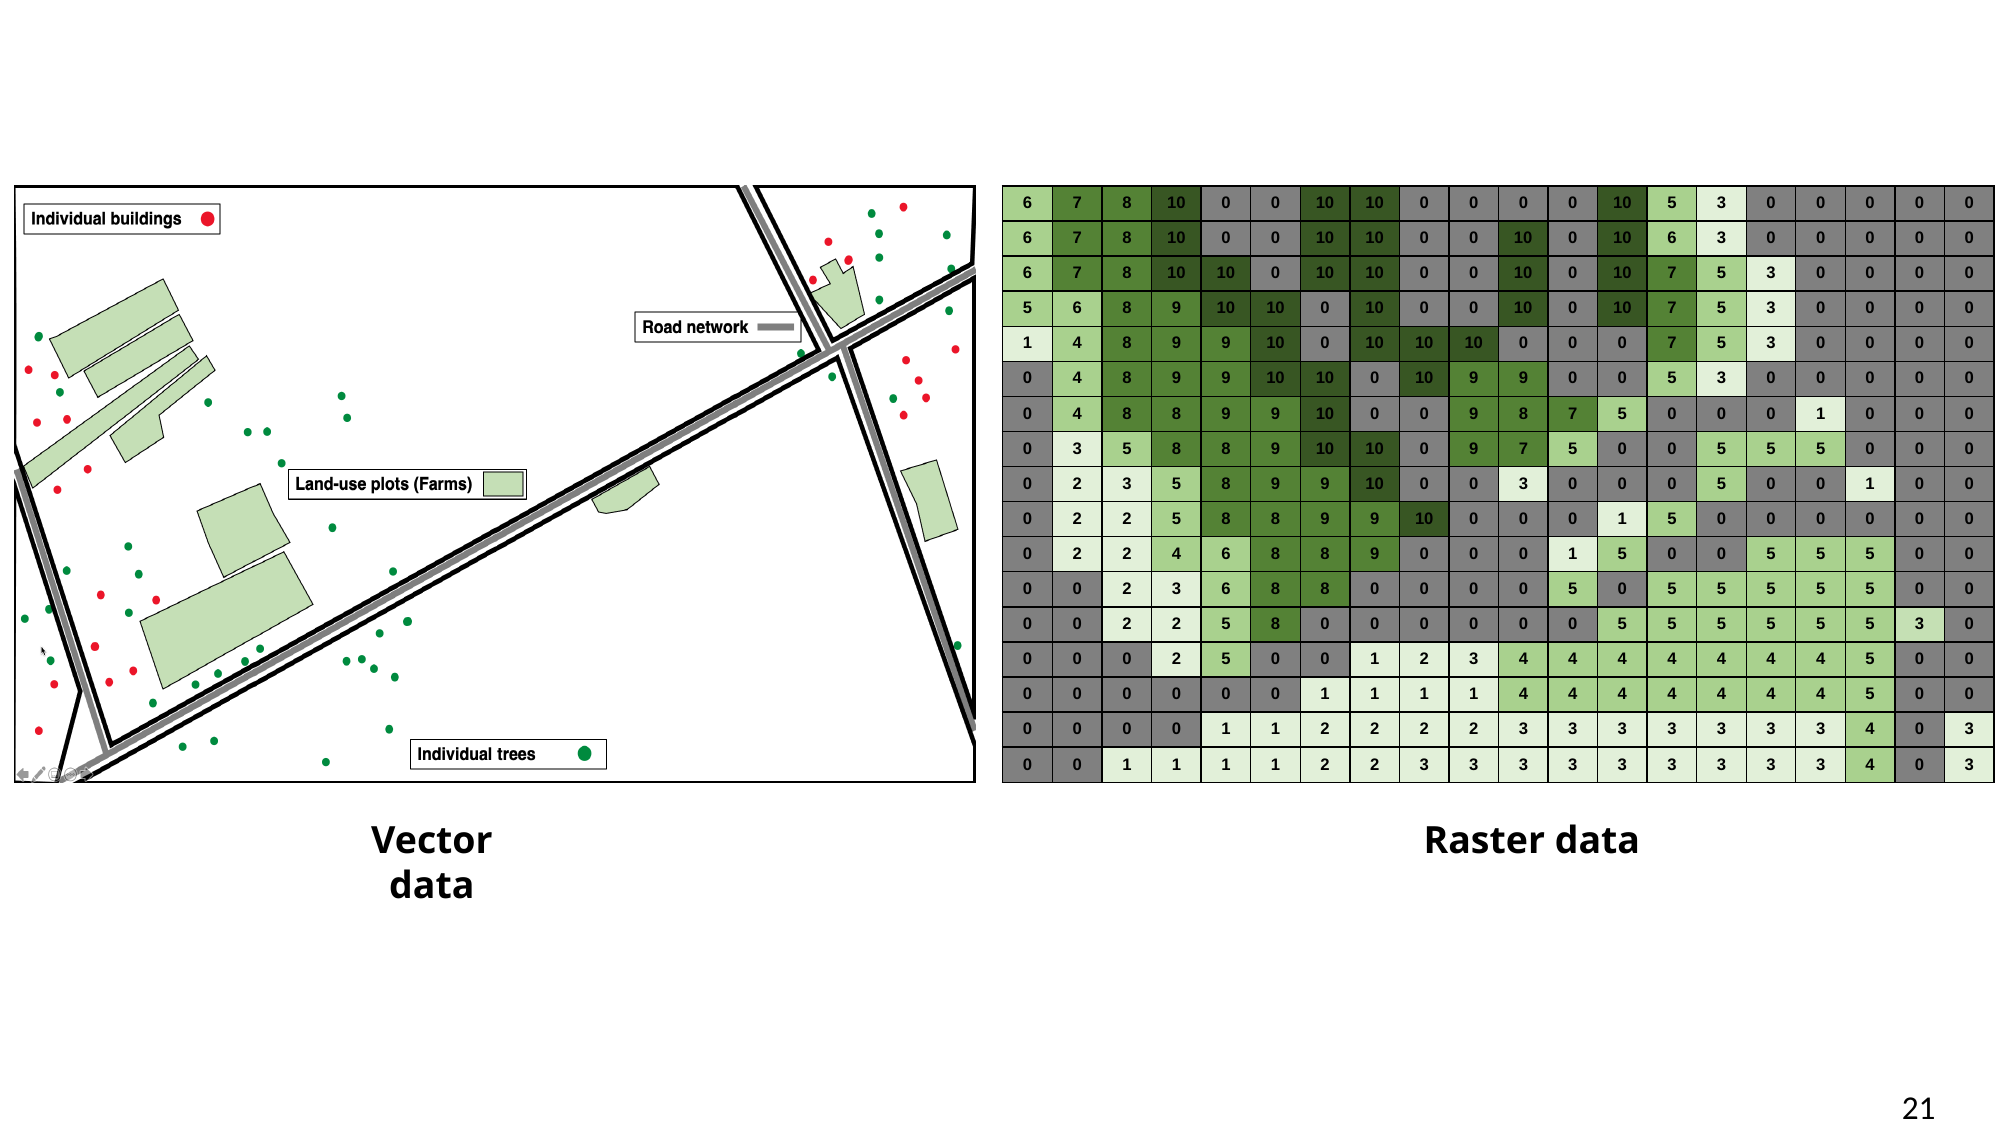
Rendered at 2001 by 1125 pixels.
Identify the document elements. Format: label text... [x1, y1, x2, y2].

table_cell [1697, 362, 1746, 396]
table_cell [1003, 362, 1052, 396]
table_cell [1549, 467, 1597, 501]
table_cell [1896, 572, 1944, 606]
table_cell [1499, 502, 1547, 536]
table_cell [1103, 748, 1151, 782]
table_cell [1945, 713, 1993, 746]
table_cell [1152, 572, 1200, 606]
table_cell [1648, 713, 1696, 746]
table_cell 0 [1400, 257, 1448, 290]
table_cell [1450, 572, 1498, 606]
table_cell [1896, 292, 1944, 326]
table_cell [1202, 748, 1250, 782]
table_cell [1351, 748, 1399, 782]
table_cell 10 [1351, 257, 1399, 290]
table_cell 0 [1549, 257, 1597, 290]
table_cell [1450, 748, 1498, 782]
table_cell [1598, 292, 1646, 326]
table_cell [1003, 327, 1052, 361]
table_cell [1747, 572, 1795, 606]
table_cell 0 [1549, 222, 1597, 255]
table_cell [1202, 713, 1250, 746]
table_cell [1152, 608, 1200, 641]
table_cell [1846, 748, 1894, 782]
table_cell 8 [1103, 257, 1151, 290]
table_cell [1400, 362, 1448, 396]
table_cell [1648, 292, 1696, 326]
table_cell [1301, 362, 1349, 396]
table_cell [1003, 467, 1052, 501]
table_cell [1697, 327, 1746, 361]
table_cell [1697, 467, 1746, 501]
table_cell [1301, 292, 1349, 326]
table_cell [1301, 572, 1349, 606]
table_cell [1598, 608, 1646, 641]
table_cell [1251, 643, 1300, 676]
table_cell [1945, 608, 1993, 641]
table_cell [1697, 397, 1746, 431]
table_cell 0 [1796, 257, 1845, 290]
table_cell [1301, 467, 1349, 501]
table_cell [1152, 327, 1200, 361]
table_header 5 [1648, 187, 1696, 220]
table_header 10 [1351, 187, 1399, 220]
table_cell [1351, 678, 1399, 711]
table_header 8 [1103, 187, 1151, 220]
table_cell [1549, 292, 1597, 326]
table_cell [1053, 608, 1101, 641]
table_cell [1301, 397, 1349, 431]
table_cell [1796, 327, 1845, 361]
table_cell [1152, 292, 1200, 326]
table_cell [1549, 643, 1597, 676]
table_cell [1796, 432, 1845, 466]
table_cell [1251, 397, 1300, 431]
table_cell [1400, 608, 1448, 641]
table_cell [1796, 467, 1845, 501]
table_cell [1796, 608, 1845, 641]
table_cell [1202, 327, 1250, 361]
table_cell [1400, 292, 1448, 326]
table_cell 0 [1450, 257, 1498, 290]
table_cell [1301, 502, 1349, 536]
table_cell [1846, 678, 1894, 711]
table_cell 7 [1648, 257, 1696, 290]
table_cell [1003, 572, 1052, 606]
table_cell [1351, 397, 1399, 431]
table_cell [1896, 748, 1944, 782]
table_cell 0 [1747, 222, 1795, 255]
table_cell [1003, 678, 1052, 711]
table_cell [1697, 678, 1746, 711]
table_cell 0 [1251, 222, 1300, 255]
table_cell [1549, 432, 1597, 466]
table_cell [1796, 362, 1845, 396]
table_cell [1251, 467, 1300, 501]
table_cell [1351, 502, 1399, 536]
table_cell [1301, 327, 1349, 361]
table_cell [1945, 537, 1993, 571]
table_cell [1598, 397, 1646, 431]
table_header 0 [1450, 187, 1498, 220]
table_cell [1400, 432, 1448, 466]
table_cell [1053, 537, 1101, 571]
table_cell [1648, 502, 1696, 536]
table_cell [1351, 537, 1399, 571]
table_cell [1003, 713, 1052, 746]
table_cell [1450, 537, 1498, 571]
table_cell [1053, 678, 1101, 711]
table_header 0 [1796, 187, 1845, 220]
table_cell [1796, 678, 1845, 711]
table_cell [1549, 537, 1597, 571]
table_cell 0 [1846, 257, 1894, 290]
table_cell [1103, 572, 1151, 606]
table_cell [1648, 362, 1696, 396]
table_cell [1648, 678, 1696, 711]
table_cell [1896, 257, 1944, 290]
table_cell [1648, 608, 1696, 641]
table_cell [1053, 362, 1101, 396]
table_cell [1152, 362, 1200, 396]
table_cell 5 [1697, 257, 1746, 290]
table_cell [1152, 678, 1200, 711]
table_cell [1945, 327, 1993, 361]
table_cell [1598, 502, 1646, 536]
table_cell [1648, 748, 1696, 782]
table_header 10 [1301, 187, 1349, 220]
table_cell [1003, 537, 1052, 571]
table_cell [1499, 608, 1547, 641]
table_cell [1697, 608, 1746, 641]
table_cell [1301, 643, 1349, 676]
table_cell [1351, 608, 1399, 641]
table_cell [1400, 327, 1448, 361]
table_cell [1697, 643, 1746, 676]
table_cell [1301, 713, 1349, 746]
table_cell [1549, 608, 1597, 641]
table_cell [1351, 327, 1399, 361]
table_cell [1648, 397, 1696, 431]
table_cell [1450, 327, 1498, 361]
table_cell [1945, 292, 1993, 326]
table_cell 10 [1301, 257, 1349, 290]
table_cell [1251, 713, 1300, 746]
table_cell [1003, 643, 1052, 676]
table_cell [1549, 502, 1597, 536]
table_cell 0 [1251, 257, 1300, 290]
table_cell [1549, 362, 1597, 396]
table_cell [1896, 713, 1944, 746]
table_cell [1747, 432, 1795, 466]
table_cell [1747, 327, 1795, 361]
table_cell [1697, 572, 1746, 606]
table_header 0 [1251, 187, 1300, 220]
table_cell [1598, 572, 1646, 606]
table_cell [1846, 537, 1894, 571]
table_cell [1598, 537, 1646, 571]
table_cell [1846, 292, 1894, 326]
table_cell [1251, 432, 1300, 466]
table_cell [1846, 572, 1894, 606]
table_header 0 [1945, 187, 1993, 220]
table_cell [1499, 397, 1547, 431]
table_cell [1499, 537, 1547, 571]
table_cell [1598, 643, 1646, 676]
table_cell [1103, 643, 1151, 676]
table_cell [1152, 397, 1200, 431]
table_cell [1648, 537, 1696, 571]
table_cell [1549, 678, 1597, 711]
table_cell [1648, 432, 1696, 466]
table_cell 6 [1003, 257, 1052, 290]
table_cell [1598, 678, 1646, 711]
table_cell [1301, 748, 1349, 782]
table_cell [1796, 397, 1845, 431]
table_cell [1450, 502, 1498, 536]
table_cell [1648, 467, 1696, 501]
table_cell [1598, 467, 1646, 501]
table_cell 3 [1697, 222, 1746, 255]
table_cell 10 [1301, 222, 1349, 255]
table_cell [1598, 327, 1646, 361]
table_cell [1846, 432, 1894, 466]
table_header 0 [1747, 187, 1795, 220]
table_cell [1499, 748, 1547, 782]
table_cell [1251, 537, 1300, 571]
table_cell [1202, 362, 1250, 396]
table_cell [1251, 327, 1300, 361]
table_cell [1747, 748, 1795, 782]
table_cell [1846, 362, 1894, 396]
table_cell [1846, 467, 1894, 501]
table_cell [1003, 748, 1052, 782]
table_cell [1202, 292, 1250, 326]
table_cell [1400, 713, 1448, 746]
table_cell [1549, 397, 1597, 431]
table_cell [1202, 572, 1250, 606]
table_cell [1747, 643, 1795, 676]
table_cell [1648, 643, 1696, 676]
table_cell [1945, 257, 1993, 290]
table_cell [1846, 397, 1894, 431]
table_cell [1400, 748, 1448, 782]
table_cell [1103, 608, 1151, 641]
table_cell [1945, 748, 1993, 782]
table_cell 0 [1400, 222, 1448, 255]
table_cell 0 [1202, 222, 1250, 255]
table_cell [1747, 608, 1795, 641]
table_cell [1103, 537, 1151, 571]
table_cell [1896, 643, 1944, 676]
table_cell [1351, 467, 1399, 501]
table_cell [1499, 327, 1547, 361]
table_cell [1747, 537, 1795, 571]
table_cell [1450, 432, 1498, 466]
table_header 0 [1896, 187, 1944, 220]
table_cell 10 [1598, 222, 1646, 255]
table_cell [1251, 678, 1300, 711]
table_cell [1103, 362, 1151, 396]
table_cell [1103, 713, 1151, 746]
table_cell 8 [1103, 222, 1151, 255]
table_header 3 [1697, 187, 1746, 220]
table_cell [1499, 678, 1547, 711]
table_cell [1499, 467, 1547, 501]
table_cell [1945, 678, 1993, 711]
table_cell 10 [1152, 257, 1200, 290]
table_header 10 [1598, 187, 1646, 220]
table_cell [1400, 467, 1448, 501]
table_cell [1351, 572, 1399, 606]
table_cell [1846, 643, 1894, 676]
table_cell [1351, 292, 1399, 326]
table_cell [1549, 572, 1597, 606]
table_cell 0 [1945, 222, 1993, 255]
table_cell 10 [1499, 257, 1547, 290]
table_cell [1499, 643, 1547, 676]
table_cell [1796, 713, 1845, 746]
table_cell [1053, 397, 1101, 431]
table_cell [1400, 397, 1448, 431]
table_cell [1796, 502, 1845, 536]
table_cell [1152, 432, 1200, 466]
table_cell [1747, 292, 1795, 326]
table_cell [1053, 748, 1101, 782]
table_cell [1499, 292, 1547, 326]
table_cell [1499, 713, 1547, 746]
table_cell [1747, 362, 1795, 396]
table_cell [1400, 537, 1448, 571]
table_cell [1945, 362, 1993, 396]
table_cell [1796, 537, 1845, 571]
table_cell 0 [1846, 222, 1894, 255]
table_cell 6 [1648, 222, 1696, 255]
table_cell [1103, 292, 1151, 326]
table_cell 0 [1450, 222, 1498, 255]
table_header 7 [1053, 187, 1101, 220]
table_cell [1598, 713, 1646, 746]
table_cell 0 [1896, 222, 1944, 255]
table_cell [1846, 502, 1894, 536]
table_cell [1152, 713, 1200, 746]
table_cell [1103, 502, 1151, 536]
picture [14, 185, 976, 783]
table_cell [1003, 432, 1052, 466]
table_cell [1945, 432, 1993, 466]
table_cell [1747, 467, 1795, 501]
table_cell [1697, 432, 1746, 466]
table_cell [1499, 362, 1547, 396]
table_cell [1896, 537, 1944, 571]
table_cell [1450, 643, 1498, 676]
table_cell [1896, 432, 1944, 466]
table_cell 3 [1747, 257, 1795, 290]
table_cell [1747, 502, 1795, 536]
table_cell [1846, 327, 1894, 361]
table_cell 10 [1351, 222, 1399, 255]
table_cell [1896, 397, 1944, 431]
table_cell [1450, 608, 1498, 641]
table_header 10 [1152, 187, 1200, 220]
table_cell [1053, 467, 1101, 501]
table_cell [1202, 537, 1250, 571]
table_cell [1053, 643, 1101, 676]
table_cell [1796, 748, 1845, 782]
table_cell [1202, 643, 1250, 676]
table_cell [1450, 467, 1498, 501]
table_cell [1896, 467, 1944, 501]
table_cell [1053, 502, 1101, 536]
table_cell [1251, 608, 1300, 641]
table_cell 10 [1598, 257, 1646, 290]
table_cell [1053, 327, 1101, 361]
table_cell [1846, 608, 1894, 641]
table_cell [1648, 327, 1696, 361]
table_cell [1796, 643, 1845, 676]
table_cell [1896, 678, 1944, 711]
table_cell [1896, 327, 1944, 361]
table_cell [1648, 572, 1696, 606]
table_cell 7 [1053, 222, 1101, 255]
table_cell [1747, 678, 1795, 711]
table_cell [1301, 678, 1349, 711]
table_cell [1003, 608, 1052, 641]
table_header 0 [1400, 187, 1448, 220]
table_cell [1103, 678, 1151, 711]
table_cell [1697, 537, 1746, 571]
table_cell 6 [1003, 222, 1052, 255]
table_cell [1152, 643, 1200, 676]
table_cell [1450, 678, 1498, 711]
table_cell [1301, 537, 1349, 571]
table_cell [1103, 467, 1151, 501]
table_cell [1945, 467, 1993, 501]
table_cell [1896, 608, 1944, 641]
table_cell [1945, 572, 1993, 606]
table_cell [1103, 432, 1151, 466]
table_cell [1945, 643, 1993, 676]
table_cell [1747, 713, 1795, 746]
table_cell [1351, 362, 1399, 396]
table_cell 10 [1202, 257, 1250, 290]
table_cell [1053, 572, 1101, 606]
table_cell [1301, 432, 1349, 466]
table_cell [1202, 467, 1250, 501]
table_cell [1251, 292, 1300, 326]
table_header 0 [1549, 187, 1597, 220]
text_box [313, 808, 550, 914]
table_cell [1846, 713, 1894, 746]
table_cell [1549, 713, 1597, 746]
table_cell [1103, 397, 1151, 431]
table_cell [1896, 502, 1944, 536]
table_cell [1053, 713, 1101, 746]
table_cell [1450, 713, 1498, 746]
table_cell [1549, 748, 1597, 782]
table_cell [1003, 292, 1052, 326]
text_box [1887, 1079, 1976, 1109]
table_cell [1697, 713, 1746, 746]
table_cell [1152, 502, 1200, 536]
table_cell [1351, 643, 1399, 676]
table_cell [1400, 678, 1448, 711]
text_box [1378, 808, 1687, 869]
table_header 6 [1003, 187, 1052, 220]
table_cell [1499, 432, 1547, 466]
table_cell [1796, 572, 1845, 606]
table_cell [1251, 362, 1300, 396]
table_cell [1202, 678, 1250, 711]
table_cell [1053, 292, 1101, 326]
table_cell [1202, 432, 1250, 466]
table_cell 10 [1499, 222, 1547, 255]
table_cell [1697, 502, 1746, 536]
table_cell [1945, 397, 1993, 431]
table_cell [1598, 362, 1646, 396]
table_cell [1003, 397, 1052, 431]
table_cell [1152, 467, 1200, 501]
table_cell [1499, 572, 1547, 606]
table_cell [1747, 397, 1795, 431]
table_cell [1598, 432, 1646, 466]
table_header 0 [1846, 187, 1894, 220]
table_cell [1251, 502, 1300, 536]
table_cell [1400, 502, 1448, 536]
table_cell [1450, 292, 1498, 326]
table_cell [1202, 608, 1250, 641]
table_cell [1796, 292, 1845, 326]
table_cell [1152, 537, 1200, 571]
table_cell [1945, 502, 1993, 536]
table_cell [1003, 502, 1052, 536]
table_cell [1351, 432, 1399, 466]
table_cell 10 [1152, 222, 1200, 255]
table_cell 7 [1053, 257, 1101, 290]
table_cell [1598, 748, 1646, 782]
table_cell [1301, 608, 1349, 641]
table_header 0 [1202, 187, 1250, 220]
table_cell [1251, 572, 1300, 606]
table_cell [1400, 643, 1448, 676]
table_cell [1450, 397, 1498, 431]
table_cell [1697, 292, 1746, 326]
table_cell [1053, 432, 1101, 466]
table_cell 0 [1796, 222, 1845, 255]
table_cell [1697, 748, 1746, 782]
table_header 0 [1499, 187, 1547, 220]
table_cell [1400, 572, 1448, 606]
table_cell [1549, 327, 1597, 361]
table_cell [1103, 327, 1151, 361]
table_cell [1896, 362, 1944, 396]
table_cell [1202, 502, 1250, 536]
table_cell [1202, 397, 1250, 431]
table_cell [1450, 362, 1498, 396]
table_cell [1251, 748, 1300, 782]
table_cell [1351, 713, 1399, 746]
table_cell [1152, 748, 1200, 782]
